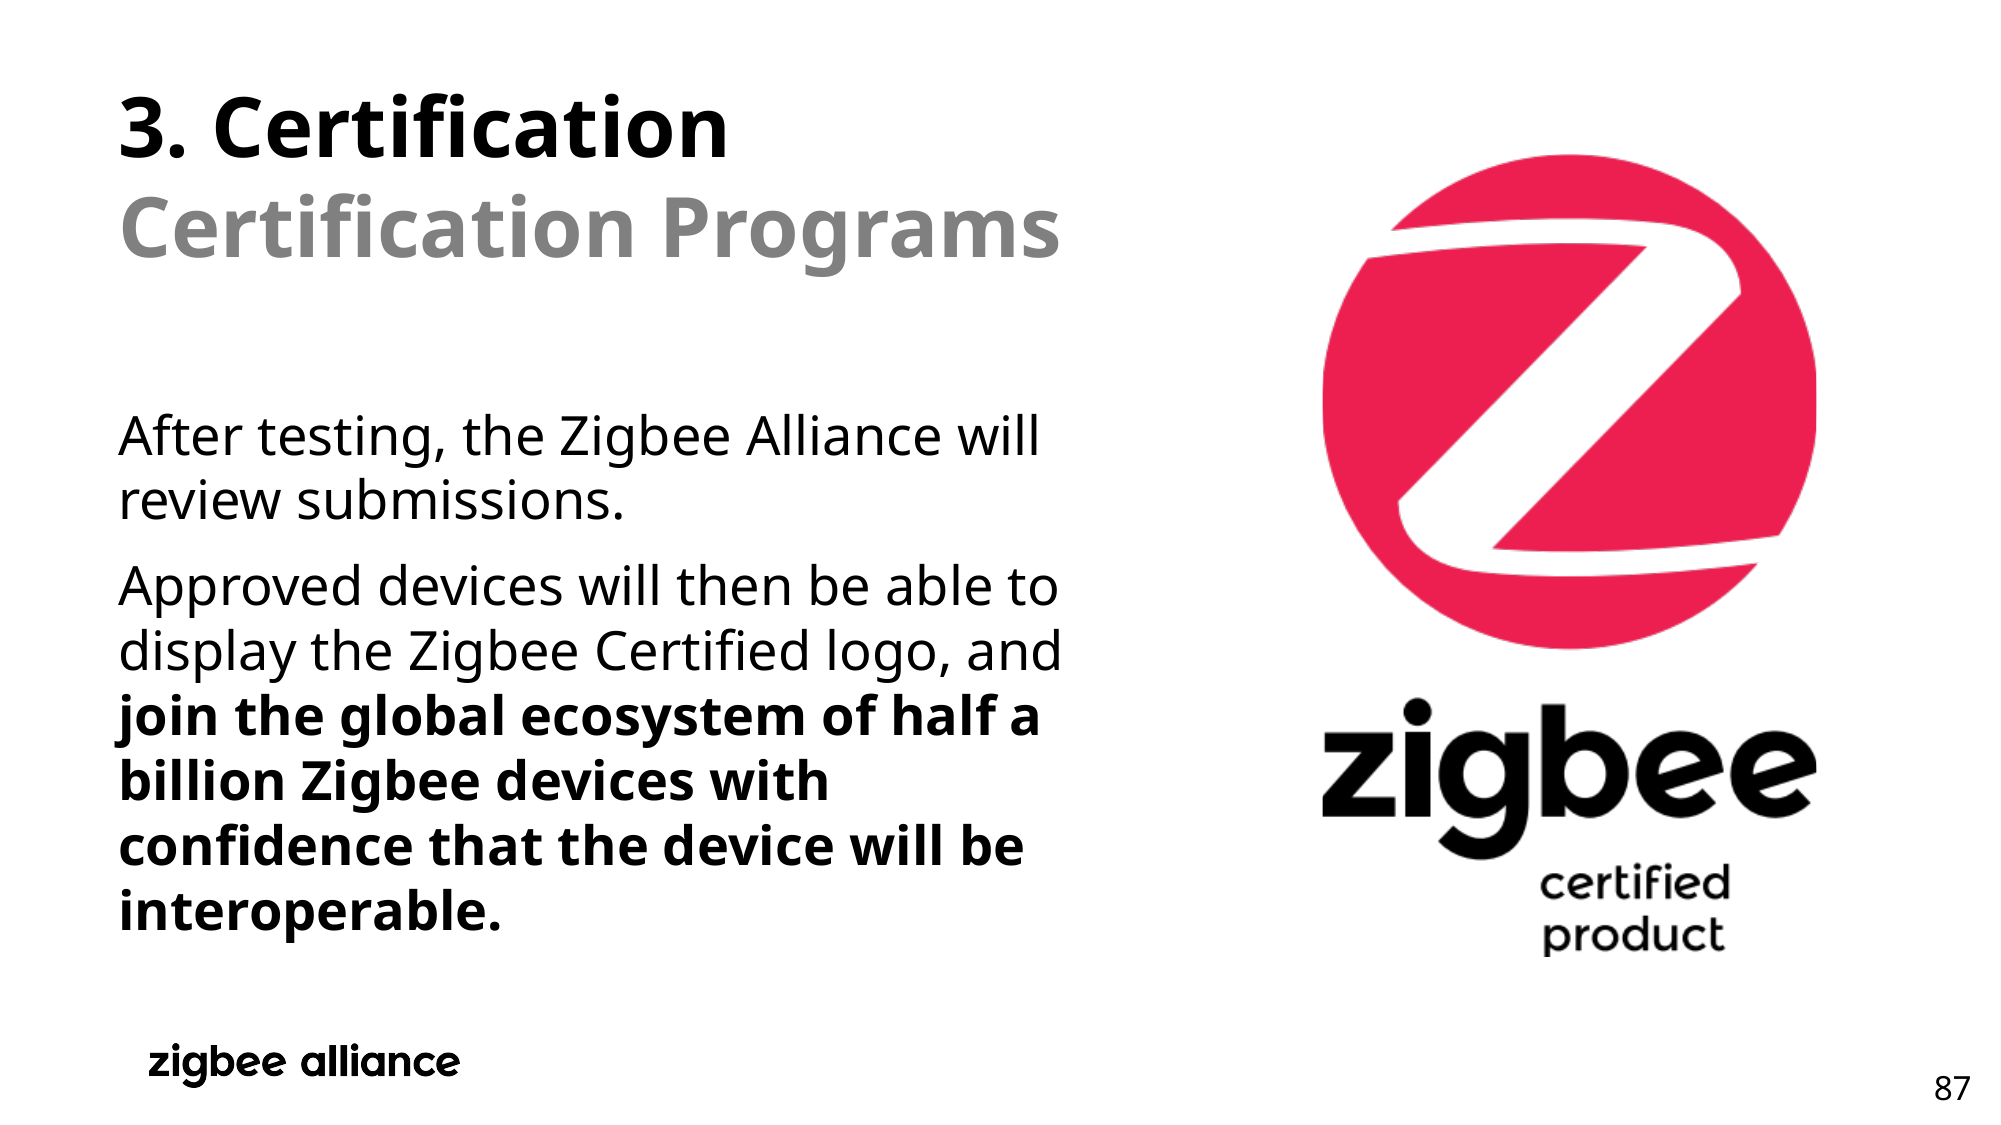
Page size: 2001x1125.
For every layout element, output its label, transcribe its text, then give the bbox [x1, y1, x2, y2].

text_box 3. Certification Certification Programs [103, 85, 1454, 262]
picture [1322, 154, 1817, 957]
text_box After testing, the Zigbee Alliance will review submissions. Approved devices will then be able to display the Zigbee Certified logo, and join the global ecosystem of half a billion Zigbee devices with confidence that the device will be interoperable. [103, 302, 1103, 1045]
picture [149, 1045, 460, 1088]
